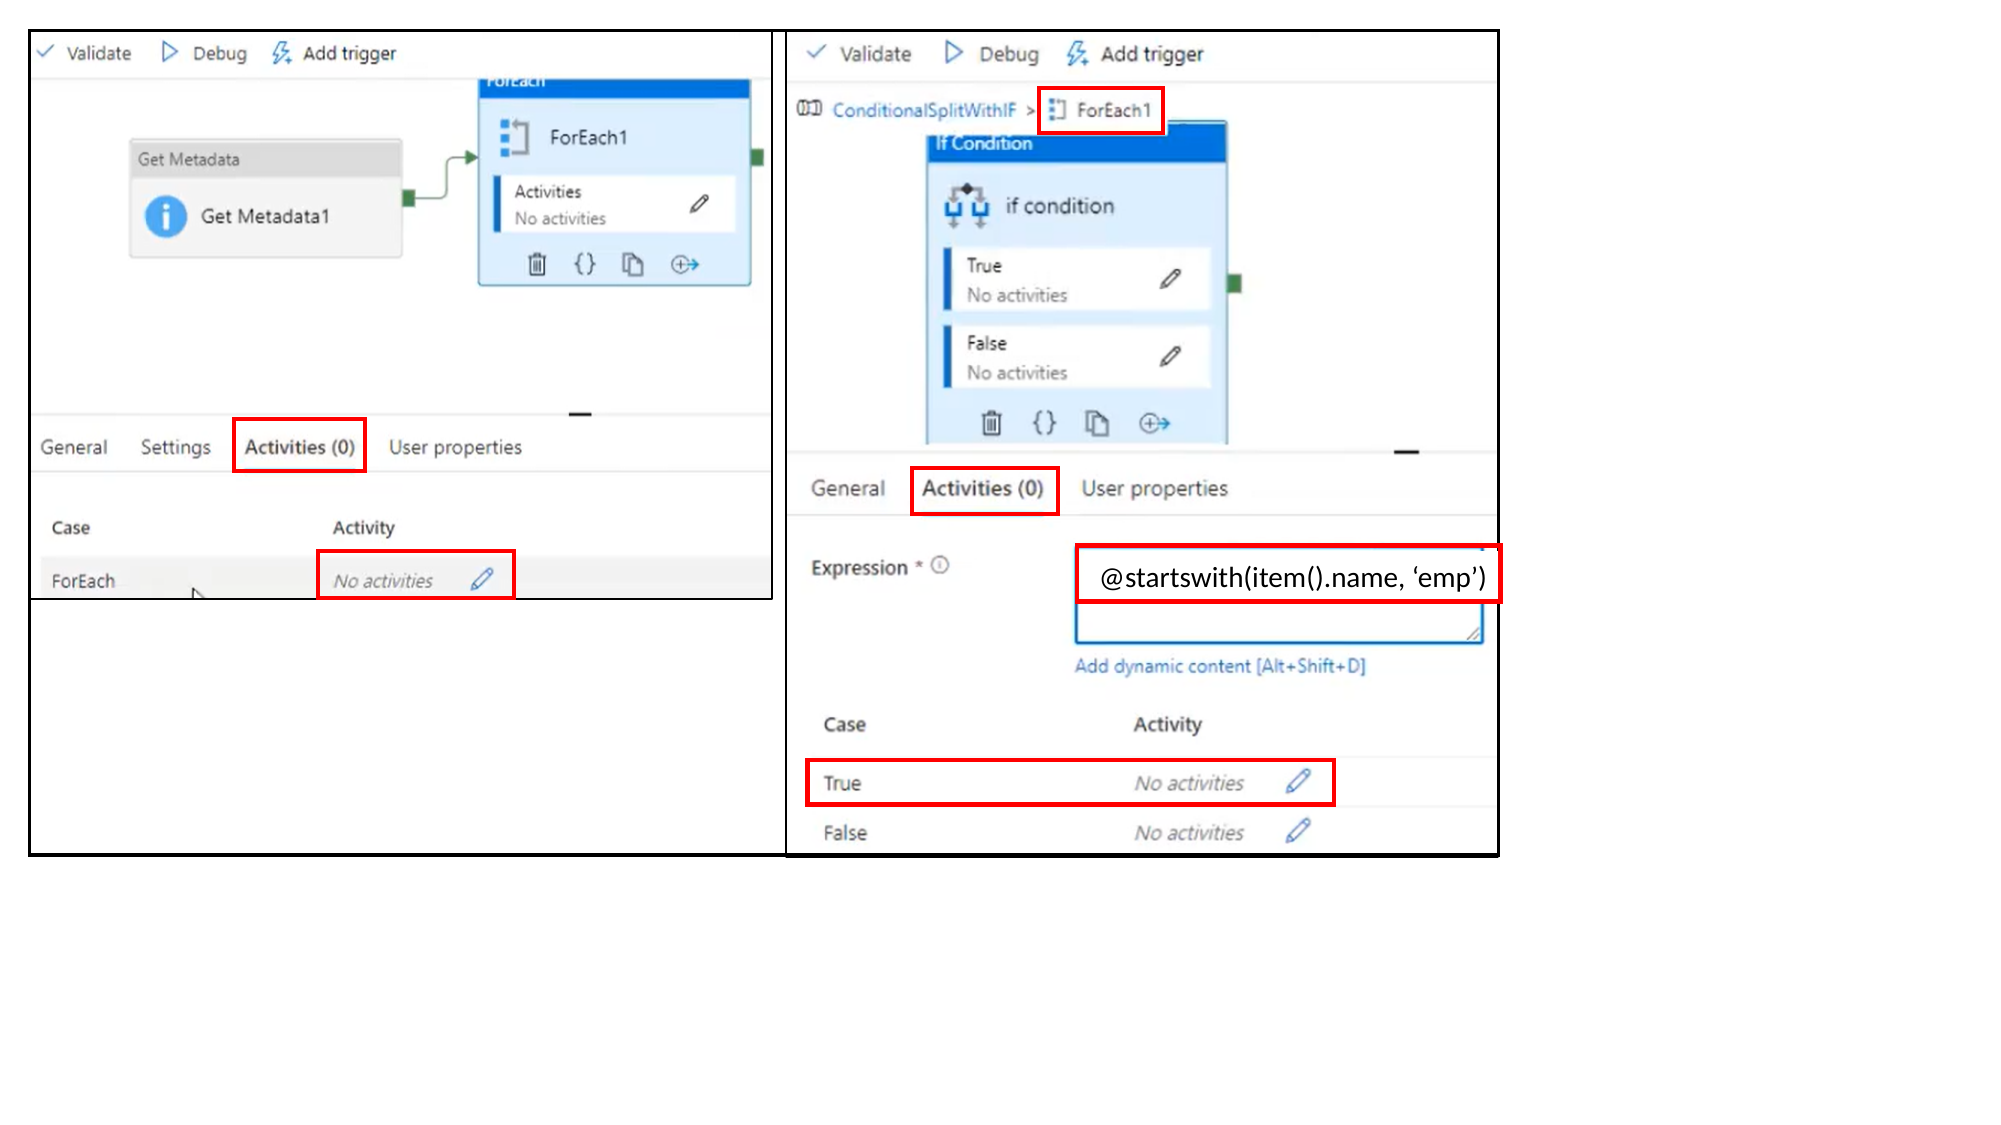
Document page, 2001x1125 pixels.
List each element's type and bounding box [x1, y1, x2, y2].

picture [30, 31, 771, 598]
text_box [1497, 544, 1501, 603]
picture [787, 31, 1497, 856]
text_box [28, 30, 1499, 856]
